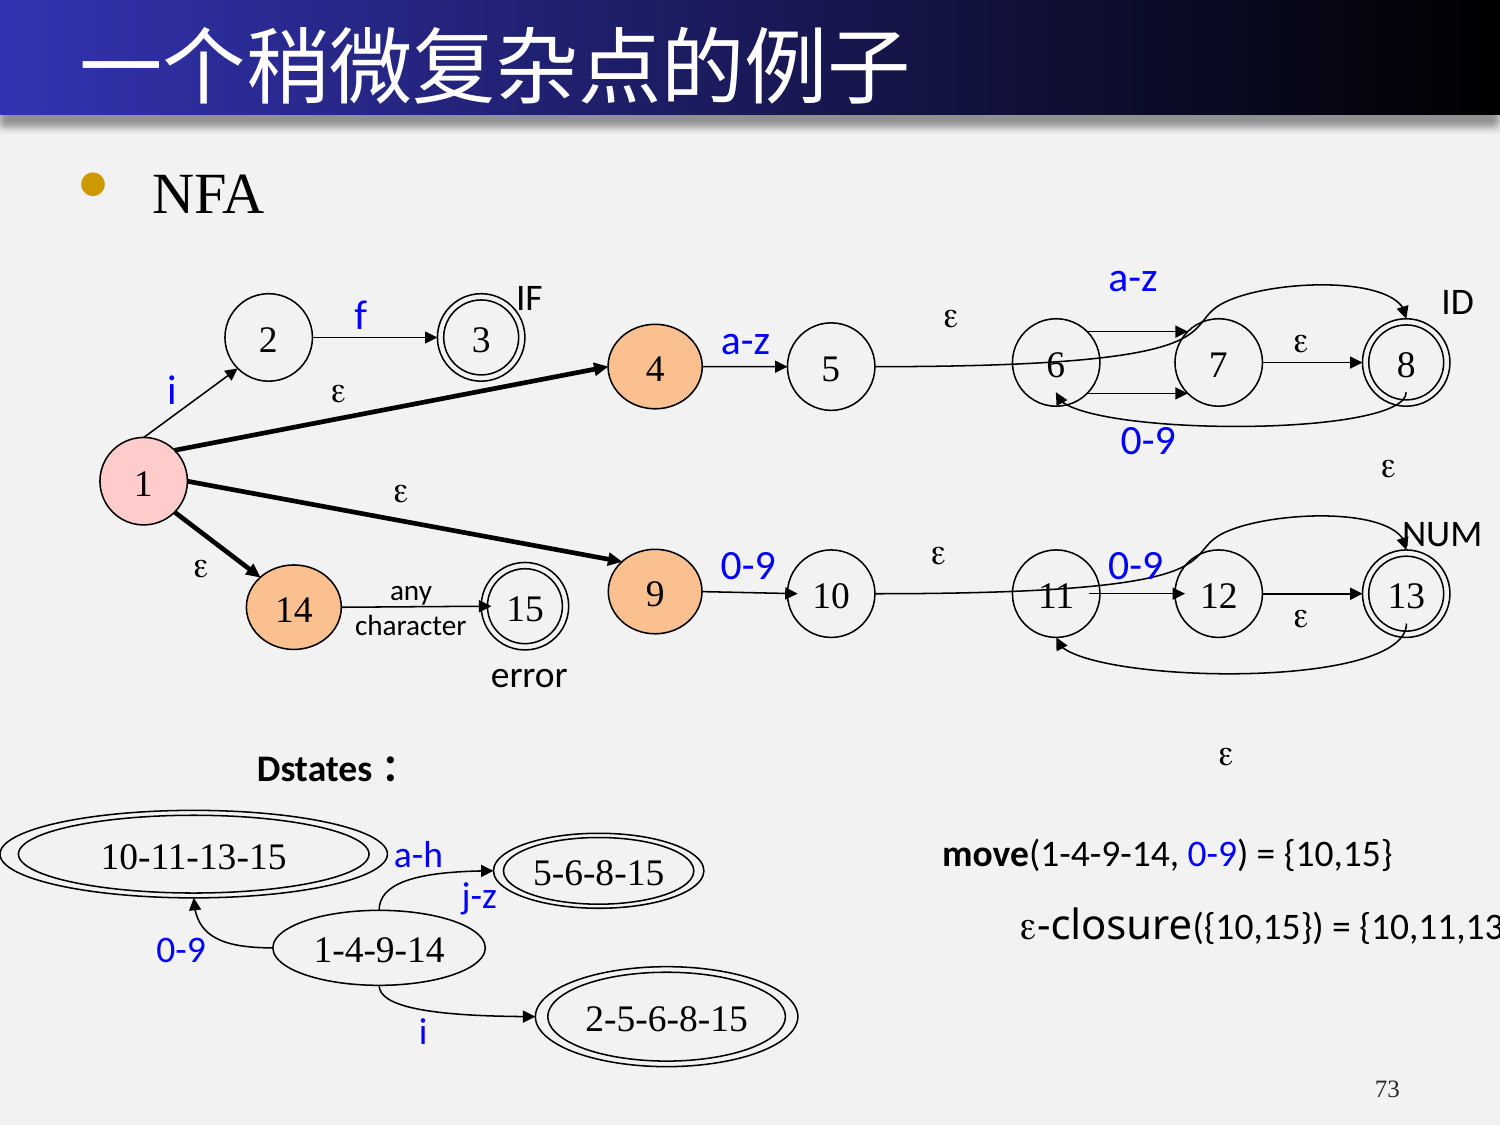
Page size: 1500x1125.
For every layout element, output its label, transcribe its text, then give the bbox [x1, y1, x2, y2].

text_box -closure({10,15}) = {10,11,13,15} [1004, 890, 1500, 956]
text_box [493, 833, 705, 909]
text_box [391, 919, 486, 983]
text_box j-z [491, 918, 512, 924]
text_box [390, 814, 499, 911]
text_box NFA [71, 133, 1170, 225]
title 一个稍微复杂点的例子 [77, 12, 930, 133]
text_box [0, 810, 388, 986]
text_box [99, 242, 1500, 788]
text_box move(1-4-9-14, 0-9) = {10,15} [927, 821, 1408, 882]
slide_number 73 [1368, 1077, 1482, 1125]
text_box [378, 985, 536, 1067]
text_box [535, 966, 799, 1067]
